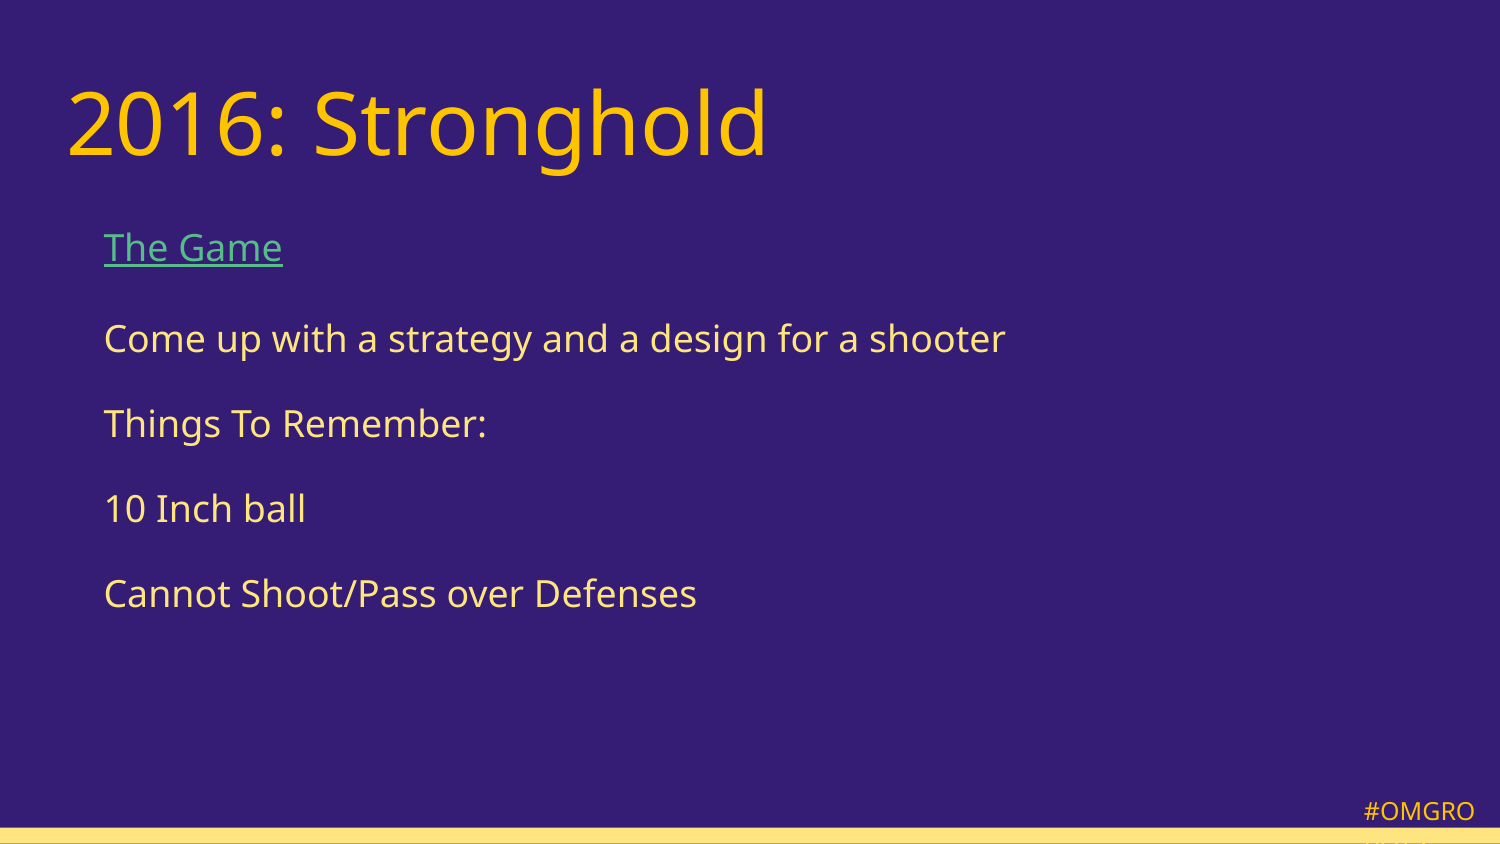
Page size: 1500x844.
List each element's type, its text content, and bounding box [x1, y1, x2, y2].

title 2016: Stronghold [51, 51, 1449, 189]
list The Game Come up with a strategy and a design for a shooter Things To Remember: 10 Inch ball Cannot Shoot/Pass over Defenses [51, 200, 1449, 752]
